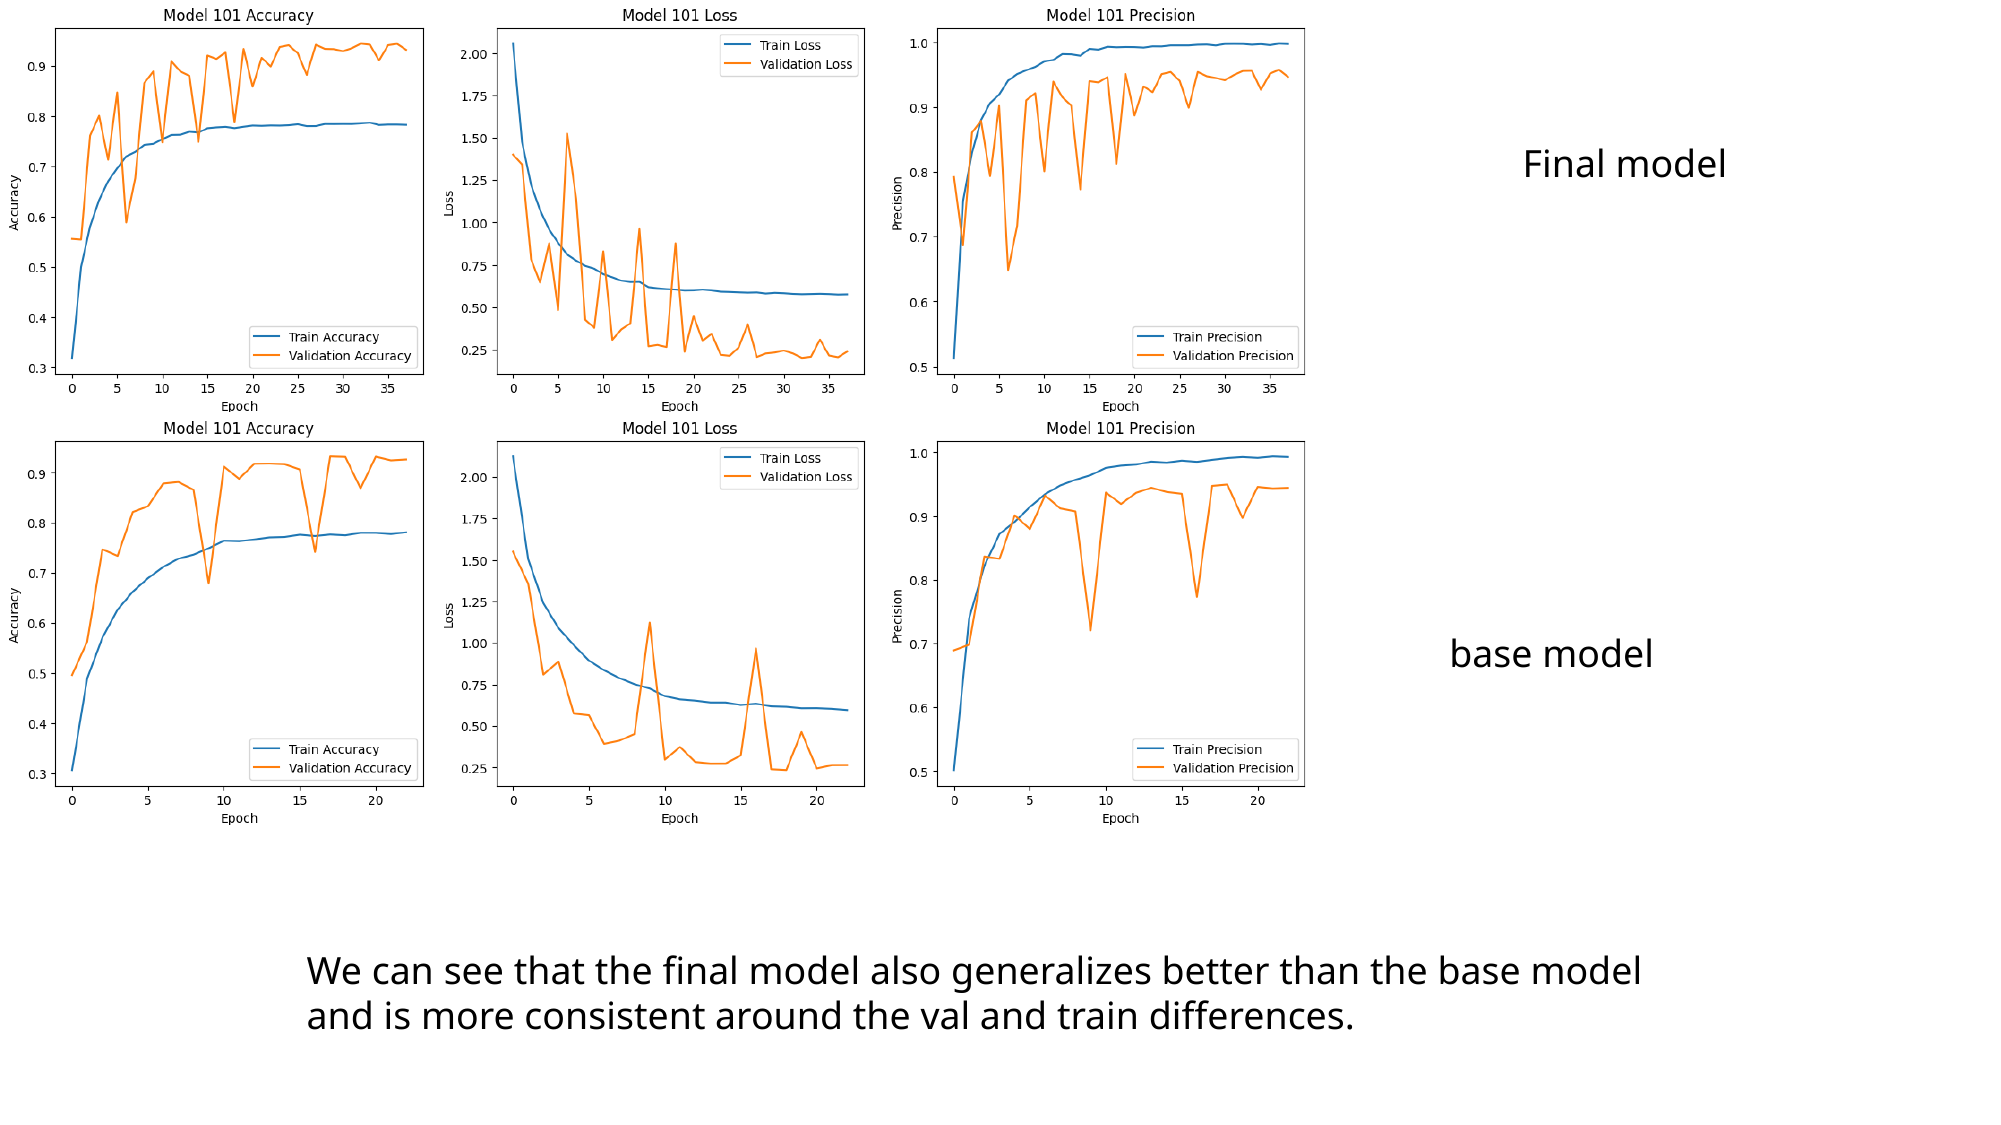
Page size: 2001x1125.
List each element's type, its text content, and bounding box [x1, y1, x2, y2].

picture [0, 0, 1314, 834]
text_box Final model [1508, 132, 1836, 192]
text_box base model [1434, 622, 1762, 683]
text_box We can see that the final model also generalizes better than the base model and is more consistent around the val and train differences. [291, 939, 1708, 1045]
